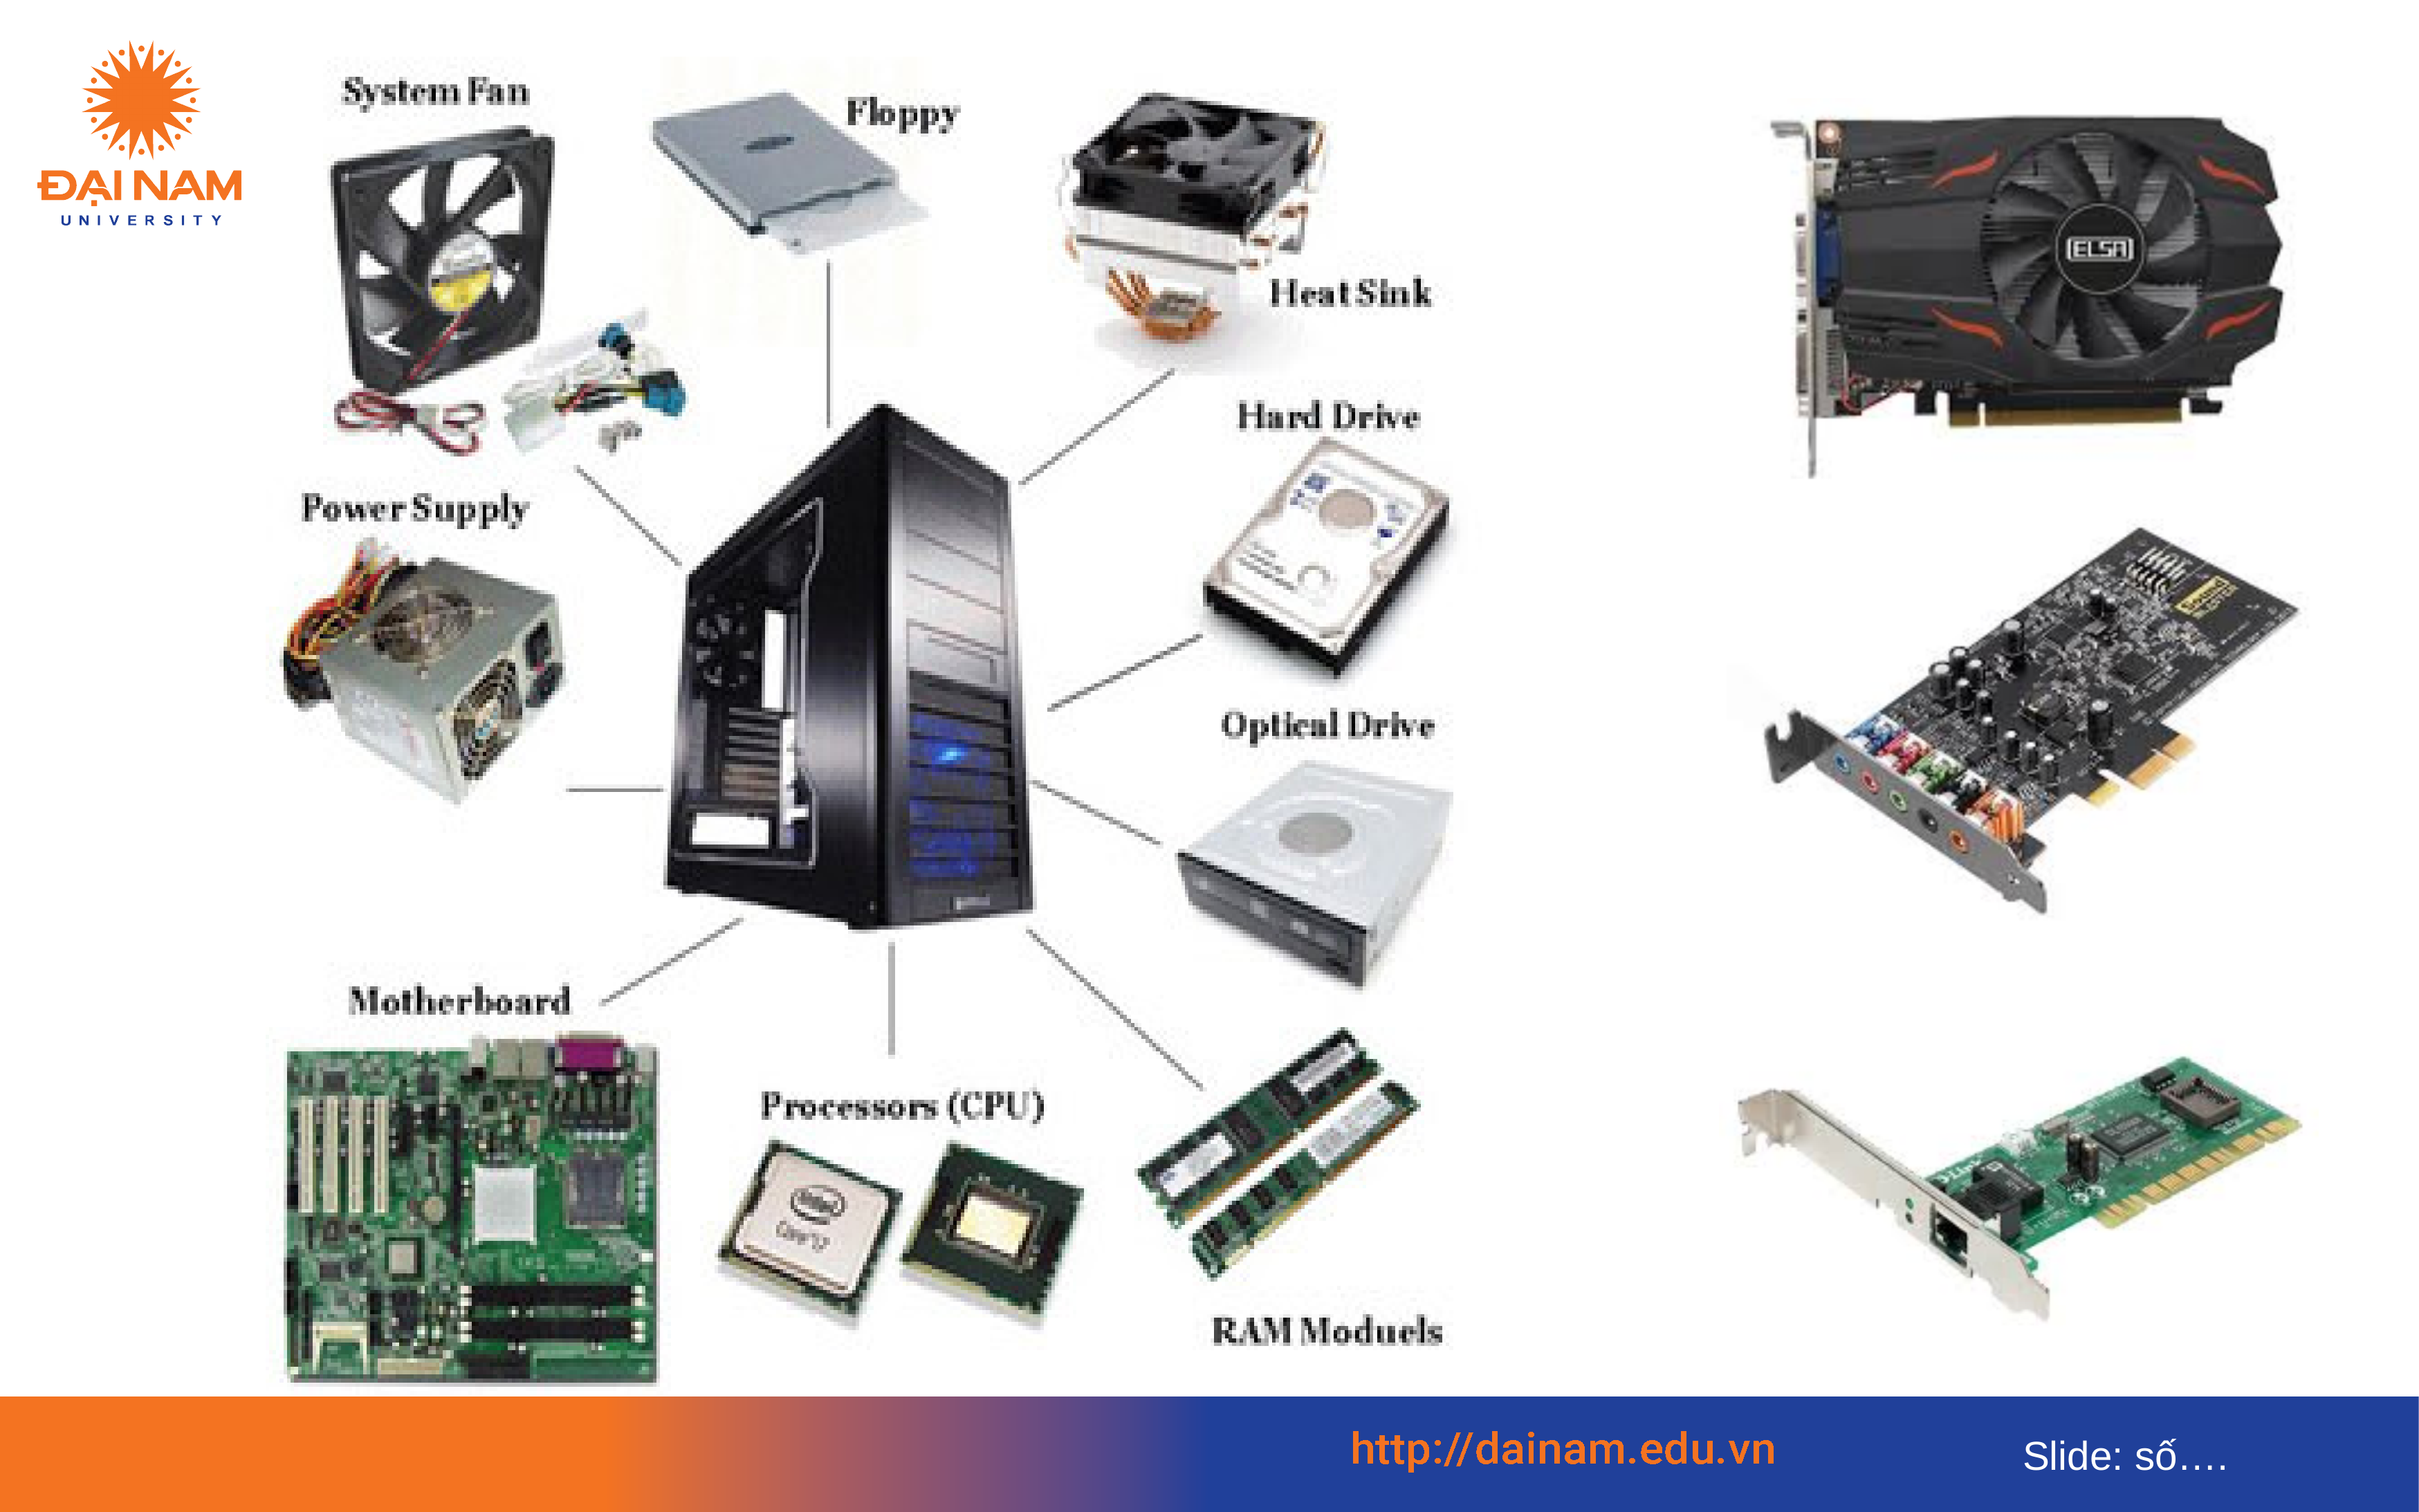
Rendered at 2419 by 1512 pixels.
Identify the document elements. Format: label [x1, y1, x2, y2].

picture [1751, 98, 2319, 479]
picture [37, 40, 241, 225]
picture [0, 1396, 2419, 1512]
picture [265, 56, 1482, 1396]
picture [1727, 501, 2319, 943]
picture [1719, 1009, 2319, 1338]
